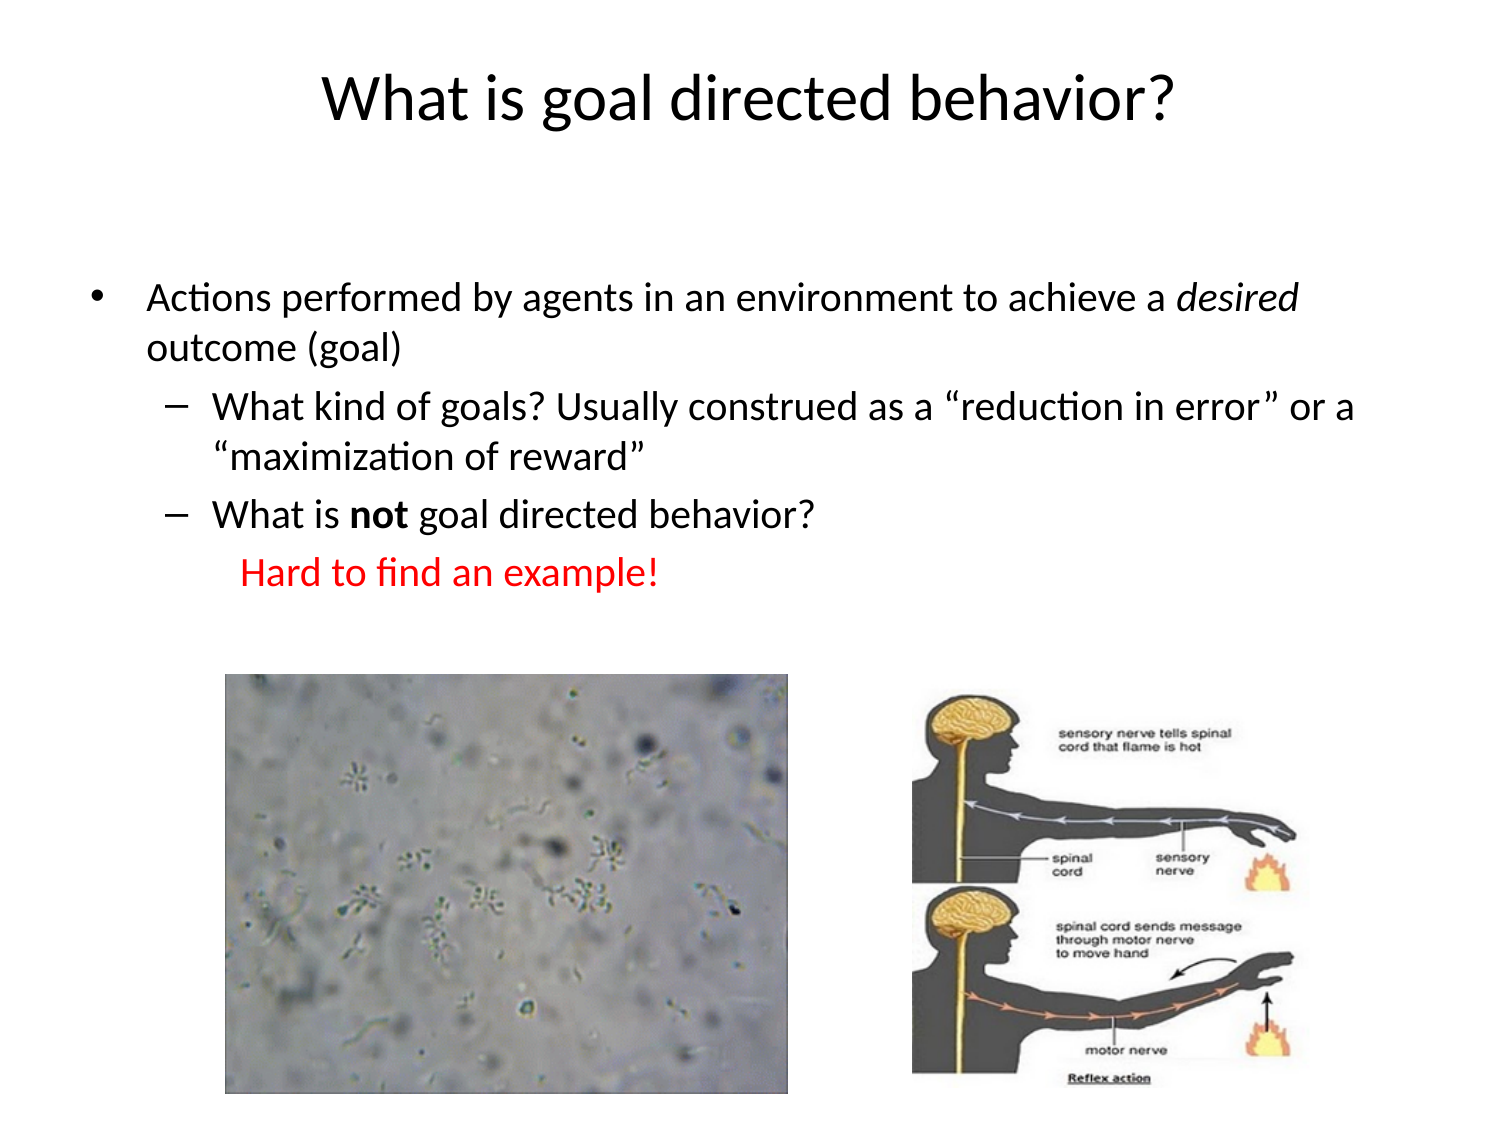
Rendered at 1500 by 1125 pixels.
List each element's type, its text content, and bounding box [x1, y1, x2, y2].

picture [912, 662, 1480, 1088]
list Actions performed by agents in an environment to achieve a desired outcome (goal) What kind of goals? Usually construed as a “reduction in error” or a “maximization of reward” What is not goal directed behavior? Hard to find an example! [75, 262, 1425, 1050]
picture [224, 674, 788, 1094]
title What is goal directed behavior? [75, 0, 1425, 188]
